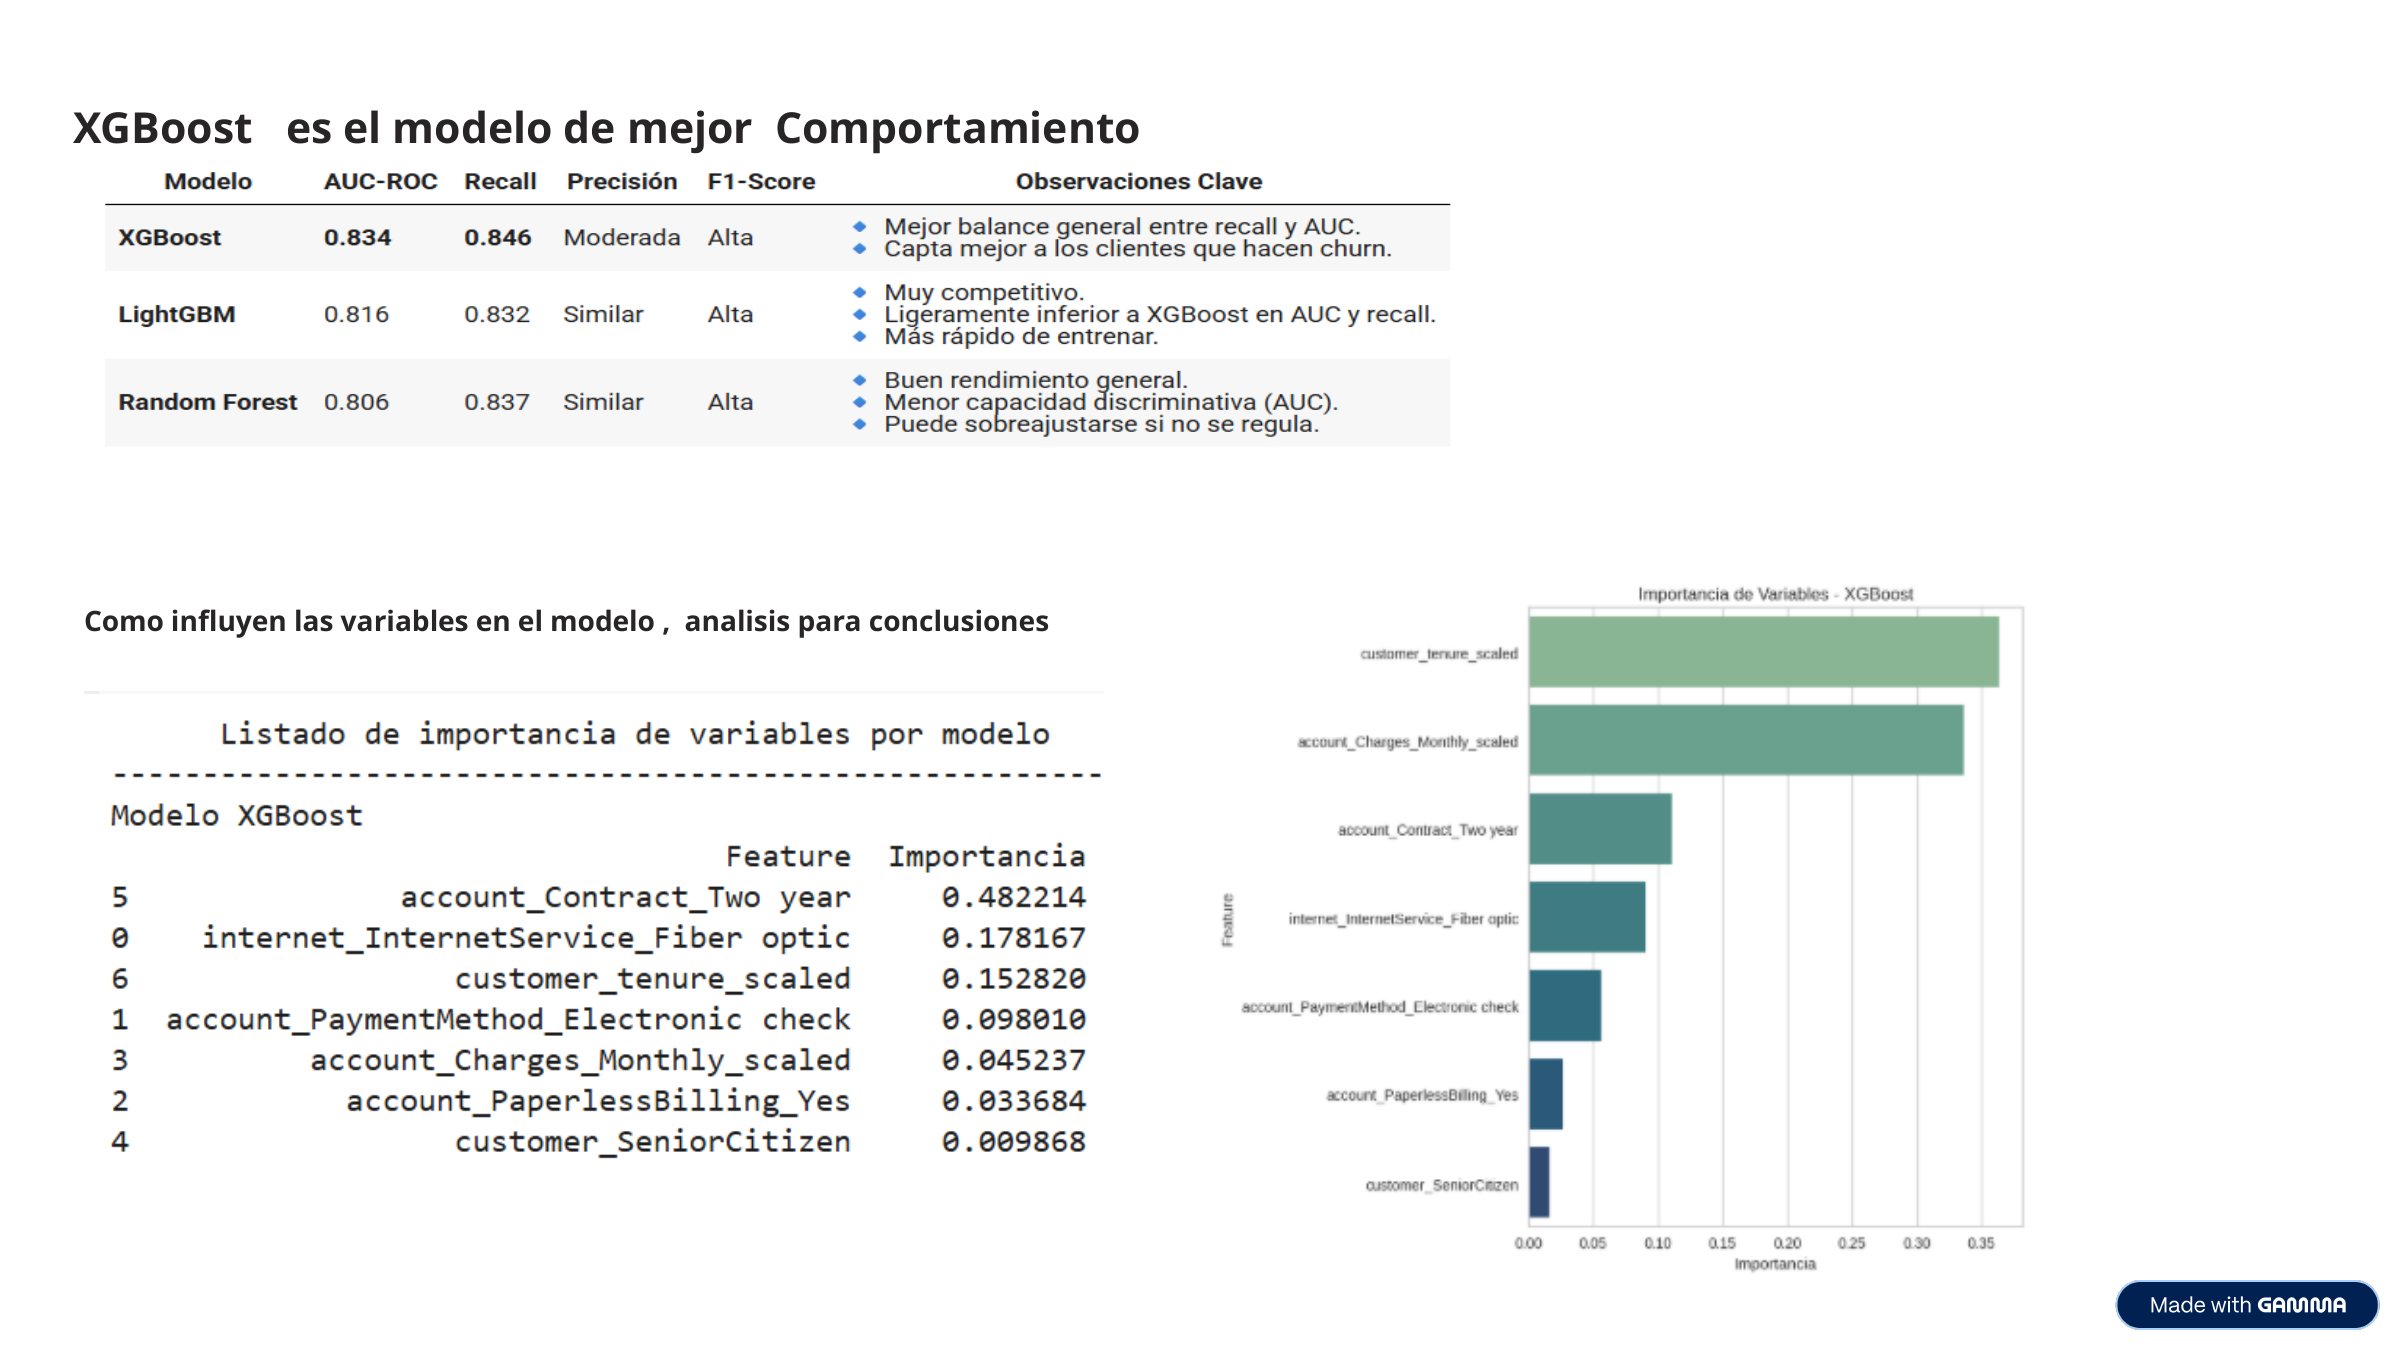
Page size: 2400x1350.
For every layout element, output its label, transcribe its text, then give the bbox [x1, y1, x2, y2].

picture [84, 691, 1104, 1177]
picture [68, 143, 1501, 460]
text_box Como influyen las variables en el modelo , analisis para conclusiones [69, 567, 1155, 653]
text_box XGBoost es el modelo de mejor Comportamiento [48, 52, 1341, 167]
picture [1169, 566, 2043, 1302]
picture [2106, 1271, 2389, 1339]
